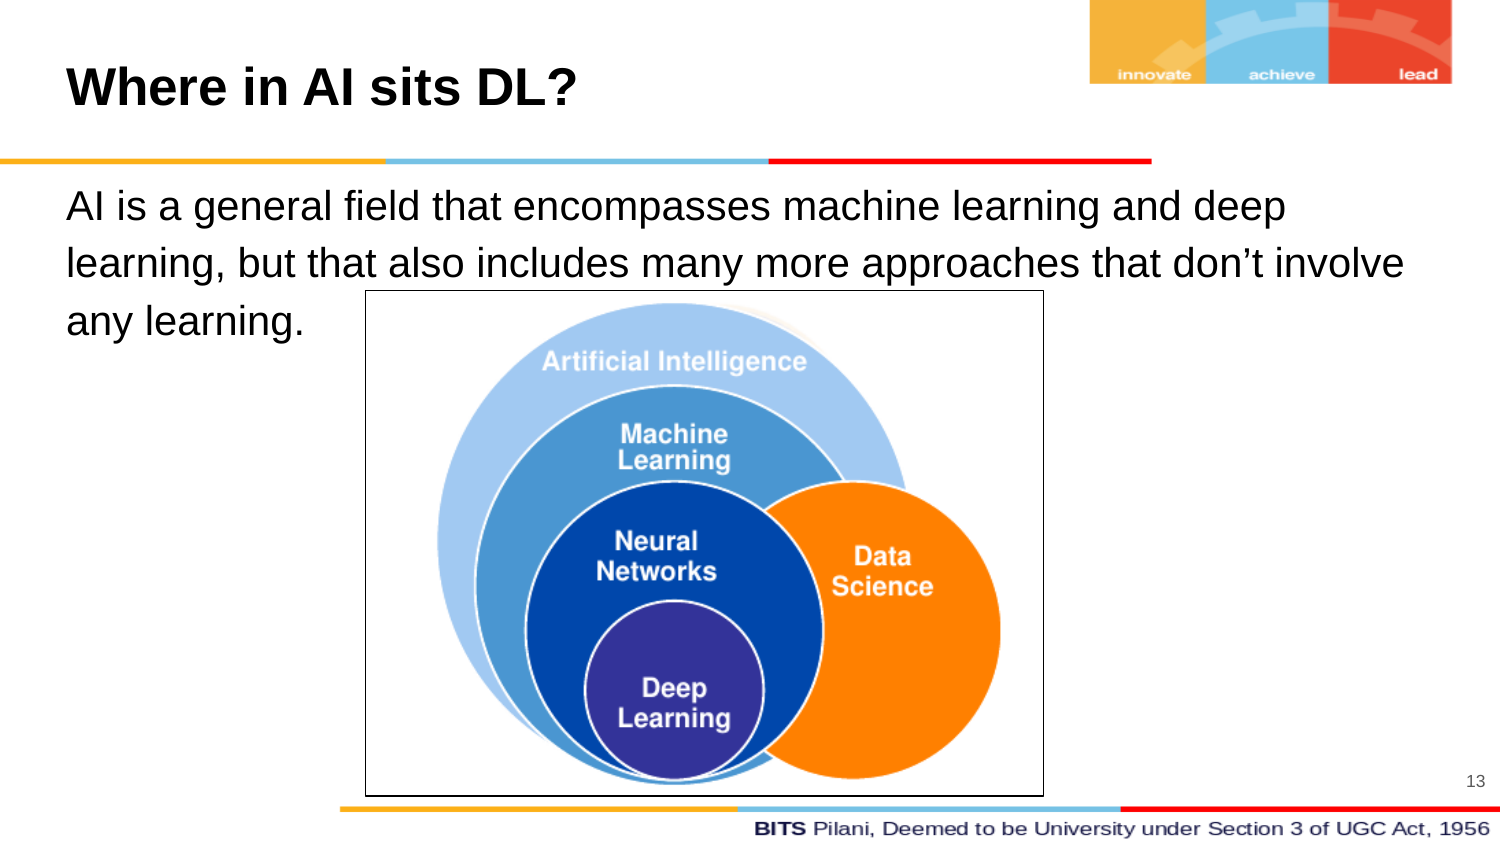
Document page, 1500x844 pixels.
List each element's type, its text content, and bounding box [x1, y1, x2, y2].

list AI is a general field that encompasses machine learning and deep learning, but that also includes many more approaches that don’t involve any learning. [51, 155, 1449, 807]
picture [365, 291, 1044, 796]
picture [0, 0, 1500, 844]
title Where in AI sits DL? [51, 37, 1449, 132]
slide_number 13 [1410, 755, 1500, 807]
